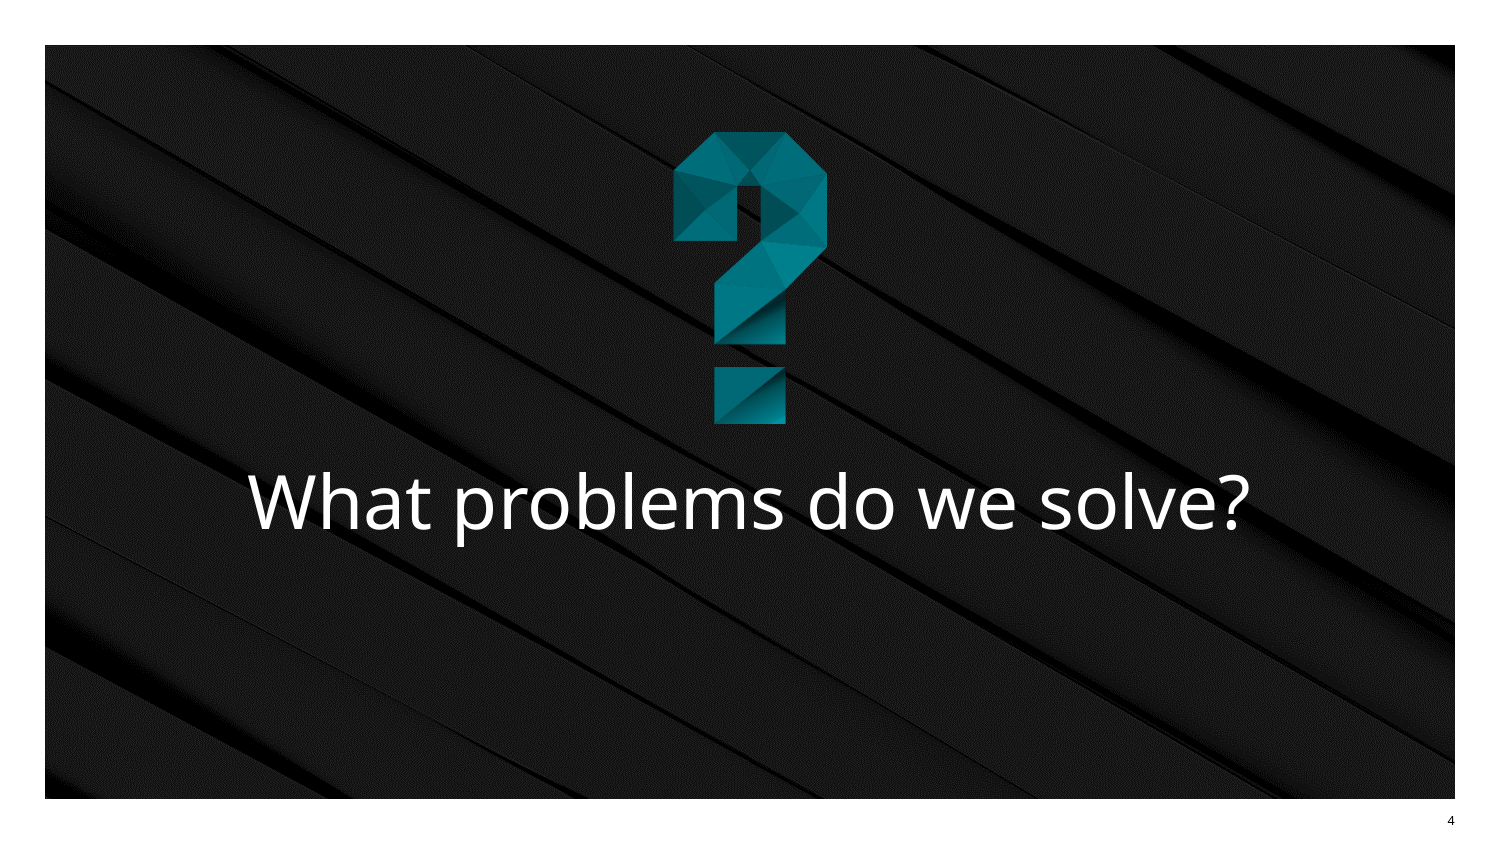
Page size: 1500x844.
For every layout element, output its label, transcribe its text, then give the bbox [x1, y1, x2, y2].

picture [45, 45, 1455, 379]
title What problems do we solve? [0, 379, 1500, 799]
